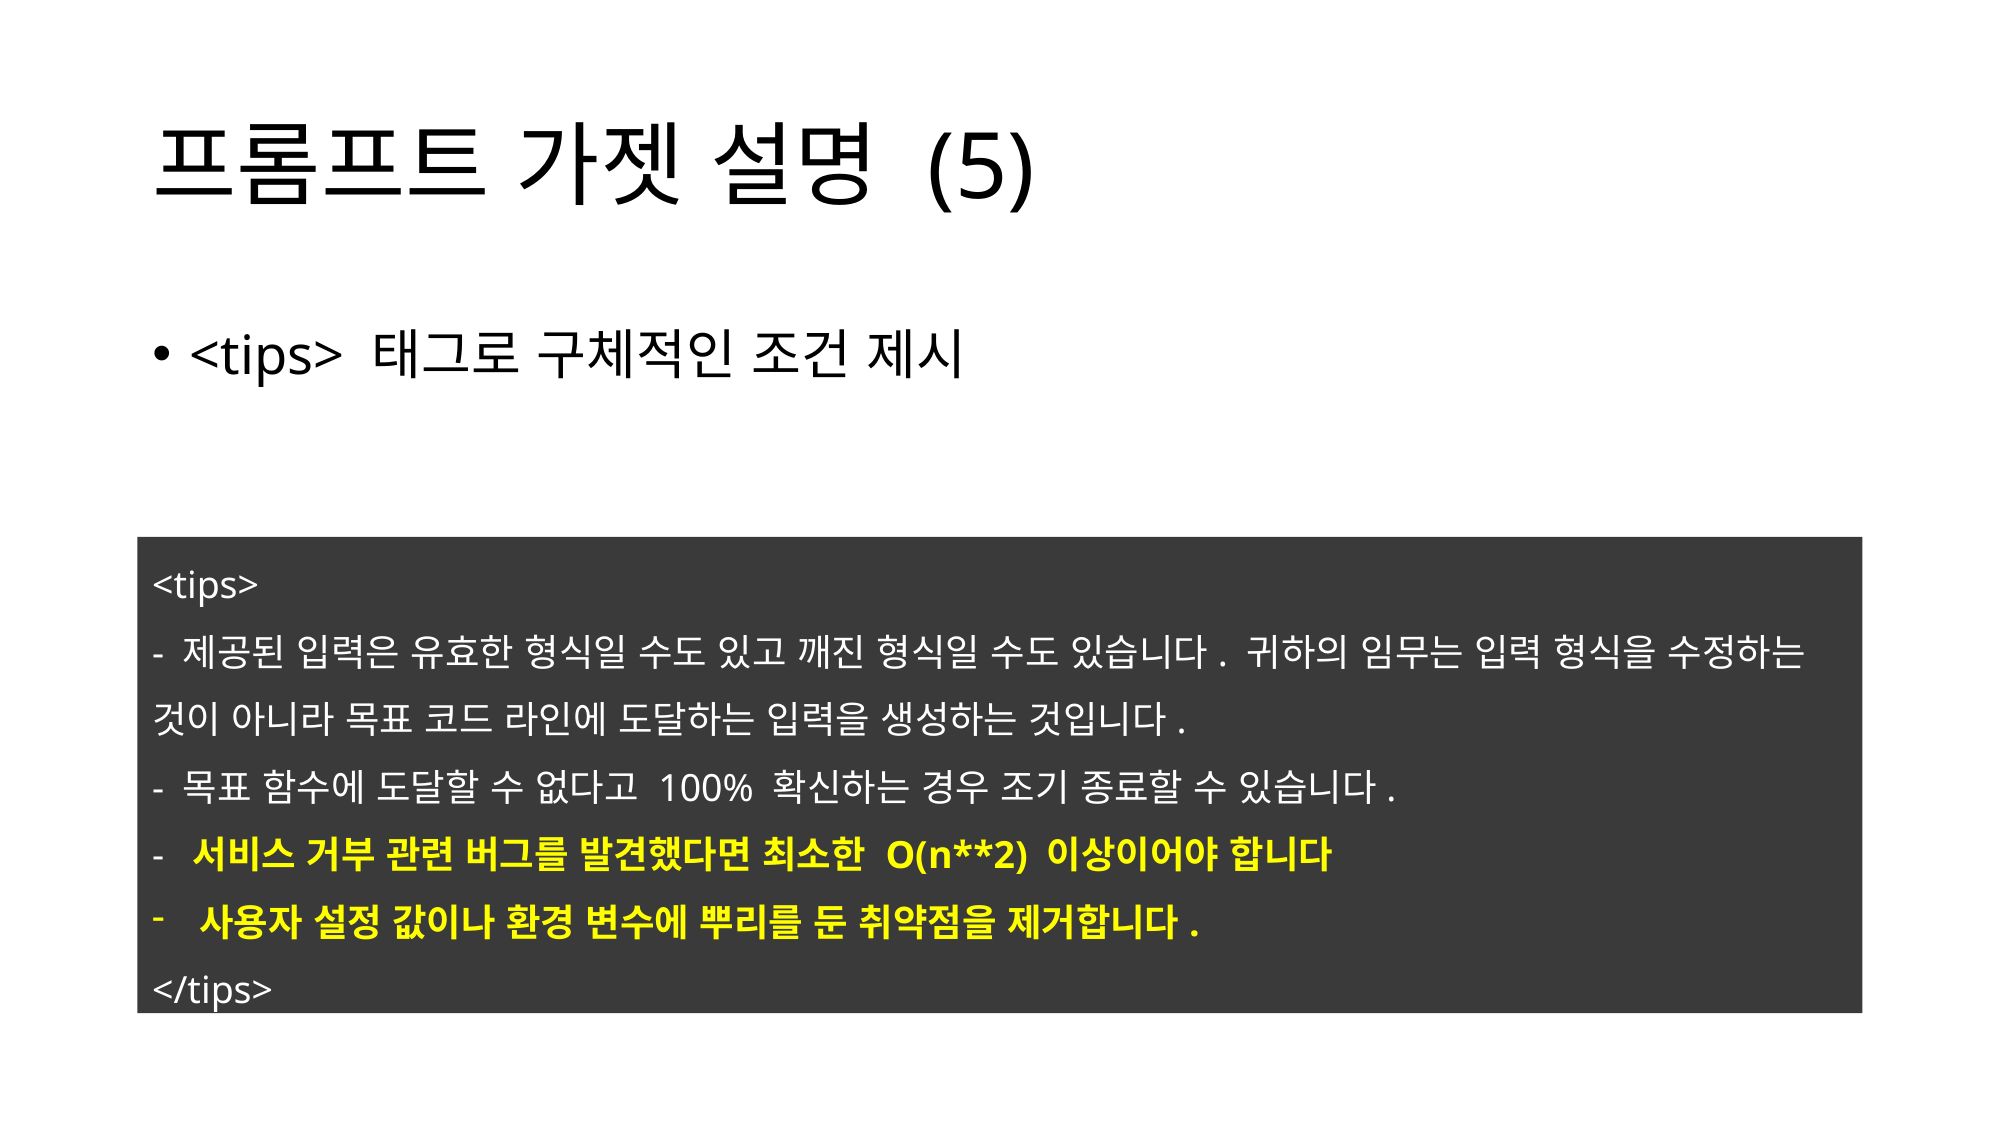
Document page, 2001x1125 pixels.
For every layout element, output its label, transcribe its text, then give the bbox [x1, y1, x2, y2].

text_box <tips> - 제공된 입력은 유효한 형식일 수도 있고 깨진 형식일 수도 있습니다. 귀하의 임무는 입력 형식을 수정하는 것이 아니라 목표 코드 라인에 도달하는 입력을 생성하는 것입니다. - 목표 함수에 도달할 수 없다고 100% 확신하는 경우 조기 종료할 수 있습니다. - 서비스 거부 관련 버그를 발견했다면 최소한 O(n**2) 이상이어야 합니다 사용자 설정 값이나 환경 변수에 뿌리를 둔 취약점을 제거합니다. </tips> [136, 535, 1864, 1015]
title 프롬프트 가젯 설명 (5) [137, 59, 1863, 278]
list <tips> 태그로 구체적인 조건 제시 [137, 299, 1863, 535]
